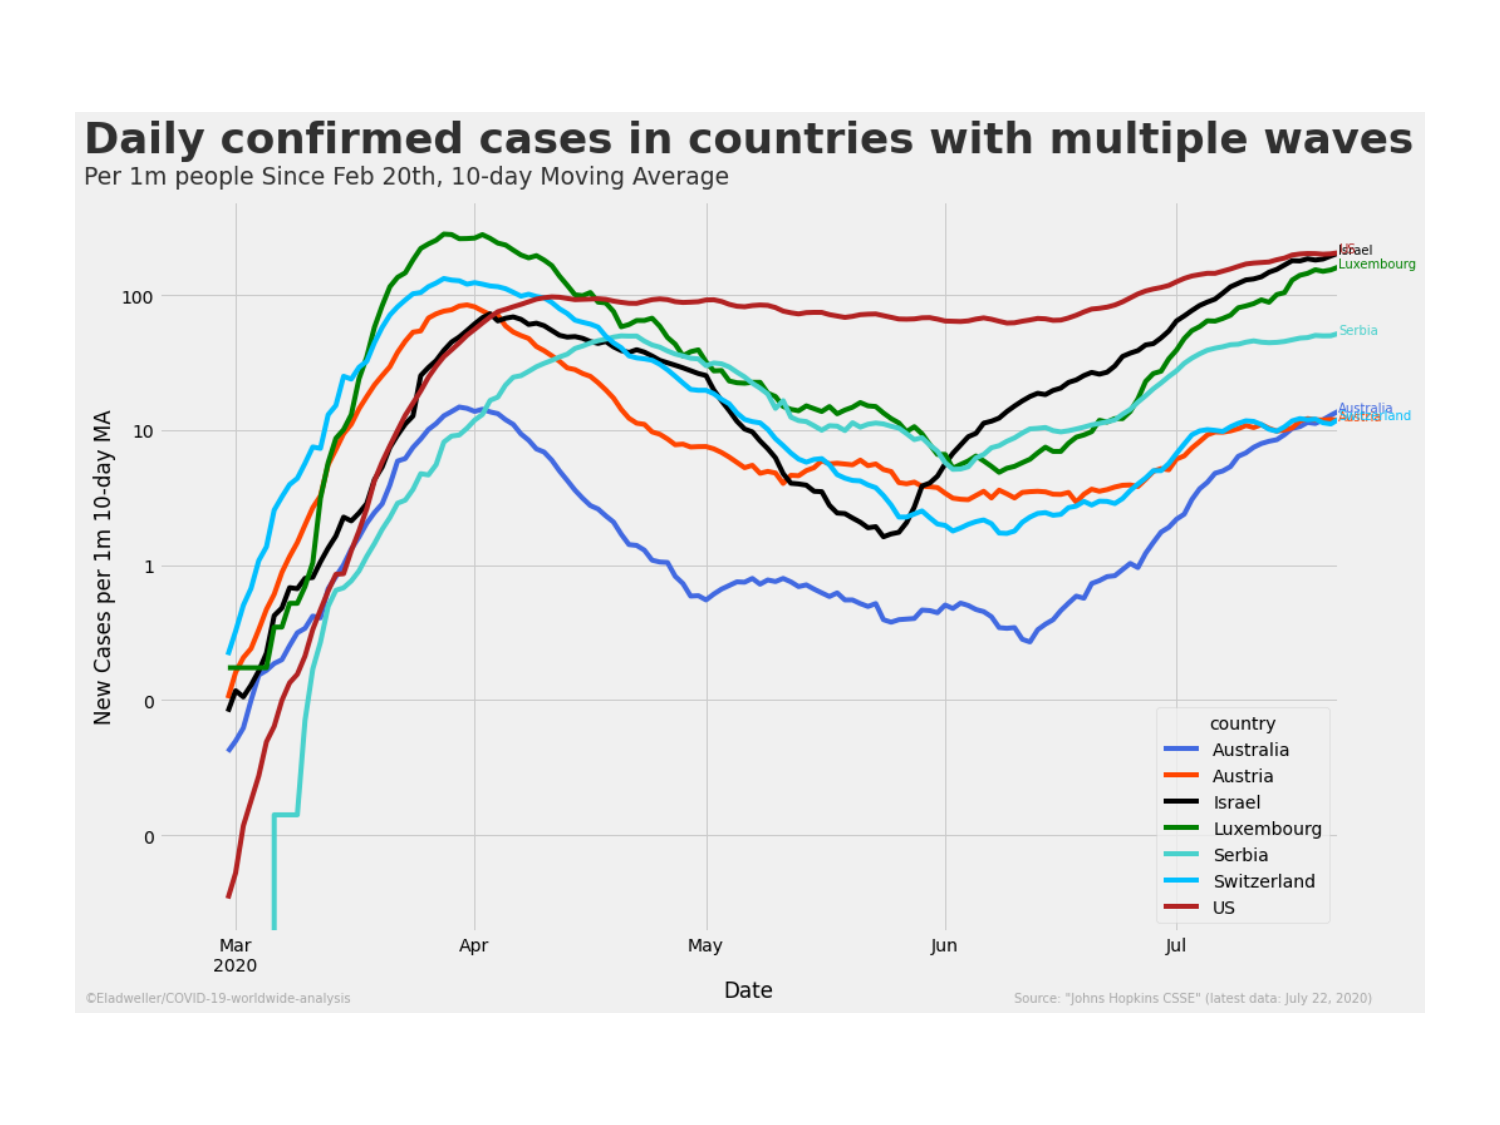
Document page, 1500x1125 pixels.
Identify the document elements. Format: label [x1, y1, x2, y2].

picture [74, 112, 1426, 1013]
